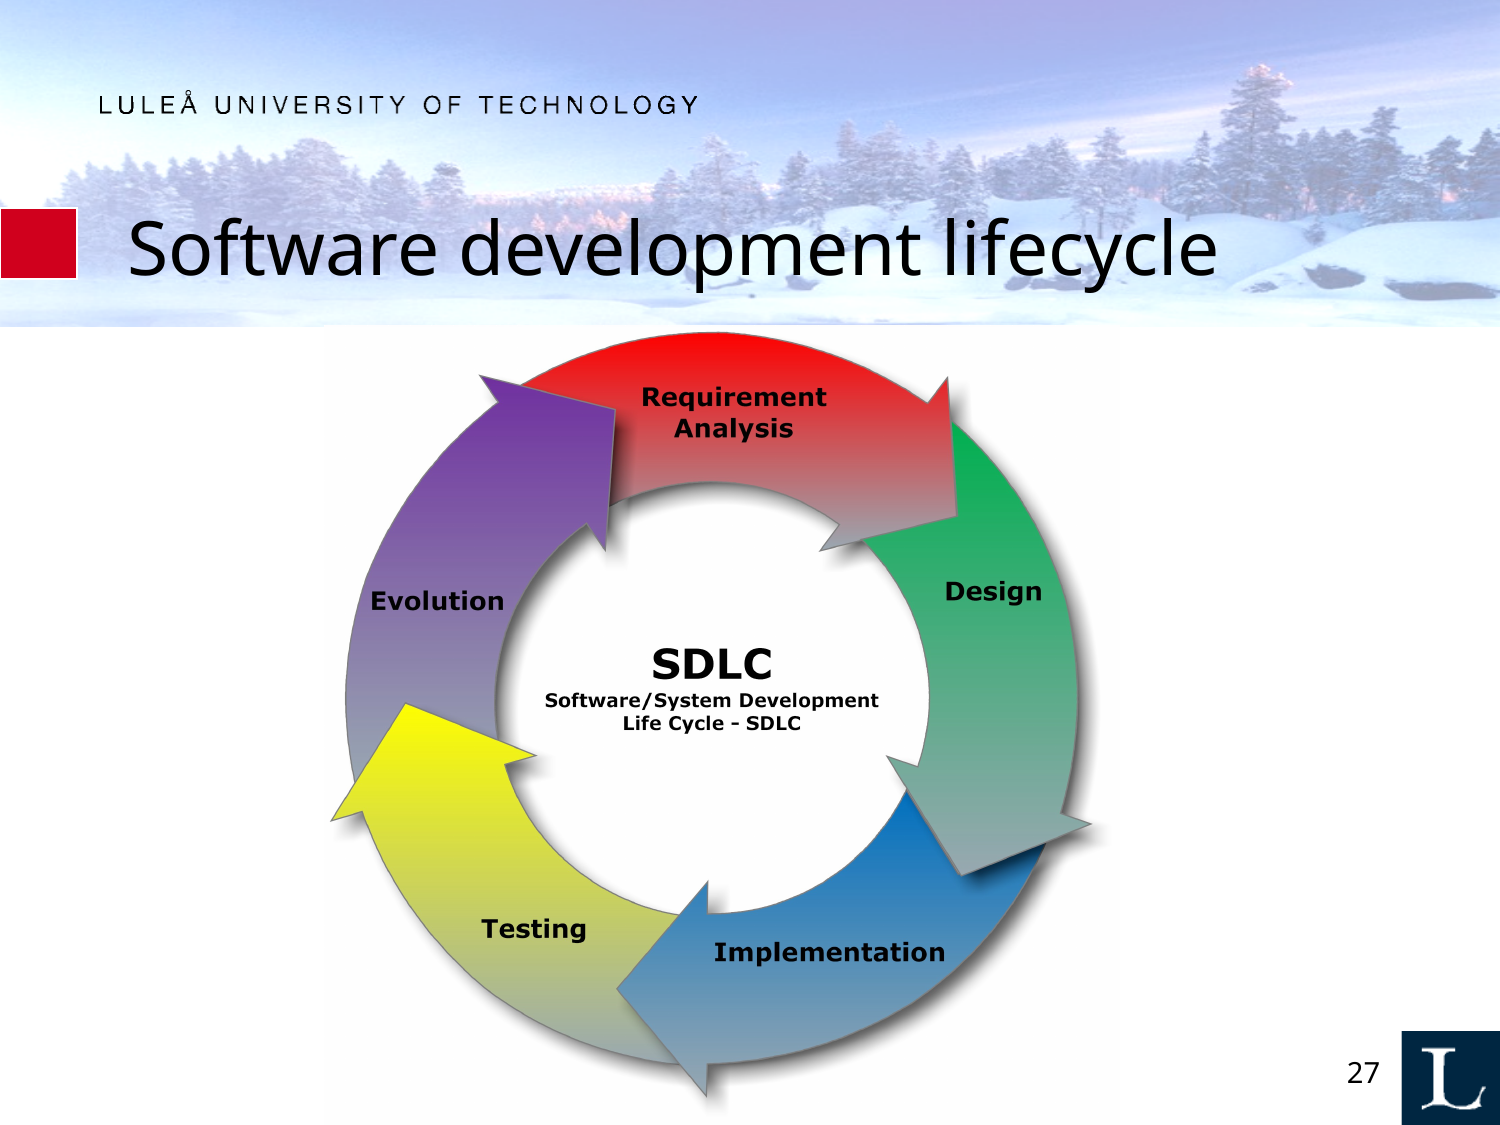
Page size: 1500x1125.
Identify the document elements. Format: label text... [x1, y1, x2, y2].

title Software development lifecycle [111, 160, 1500, 330]
picture [324, 325, 1120, 1125]
slide_number 27 [1124, 1046, 1396, 1125]
picture [100, 90, 697, 114]
picture [1399, 1031, 1500, 1125]
